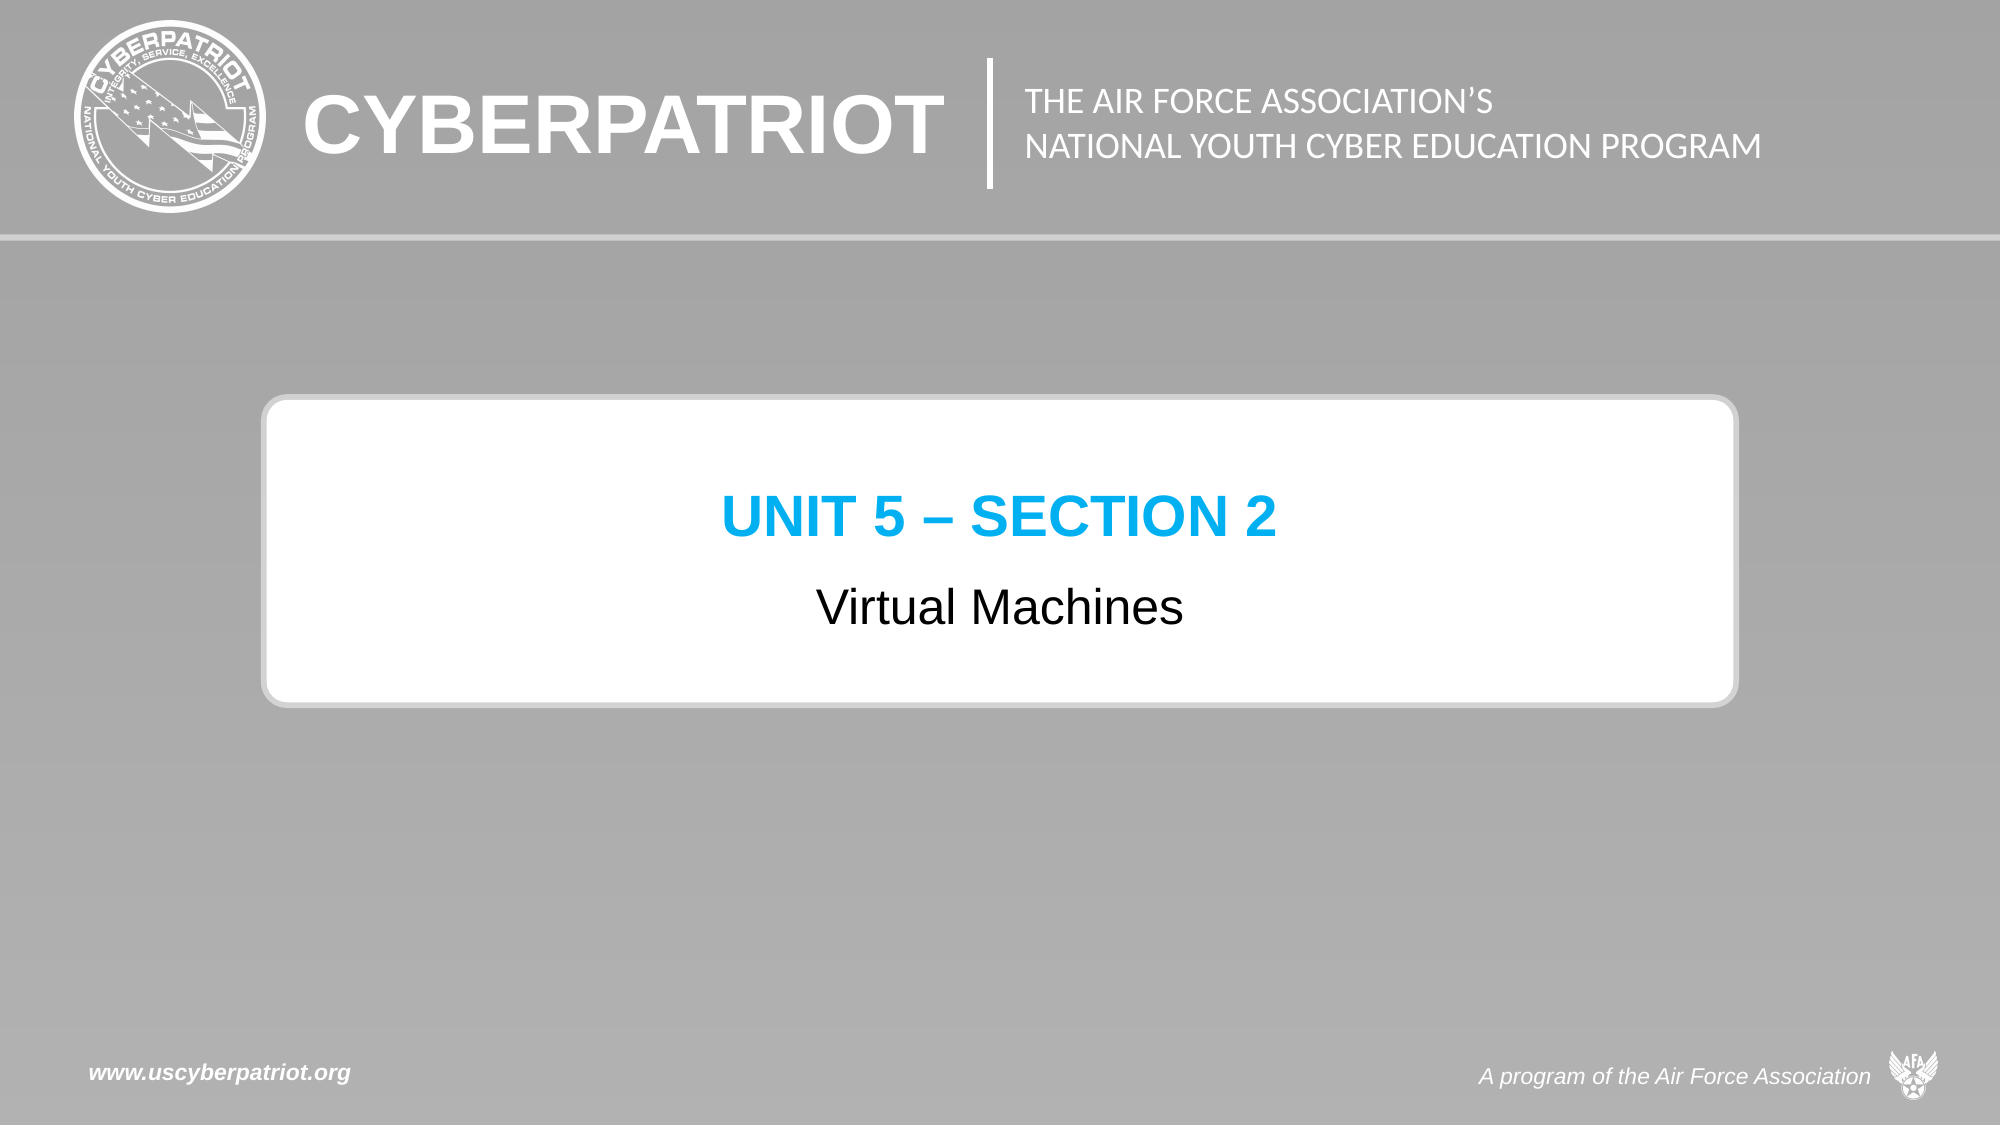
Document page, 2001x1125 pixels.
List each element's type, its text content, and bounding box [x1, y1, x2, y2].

title UNIT 5 – SECTION 2 Virtual Machines [266, 459, 1734, 653]
picture [1889, 1051, 1938, 1100]
picture [74, 20, 266, 213]
